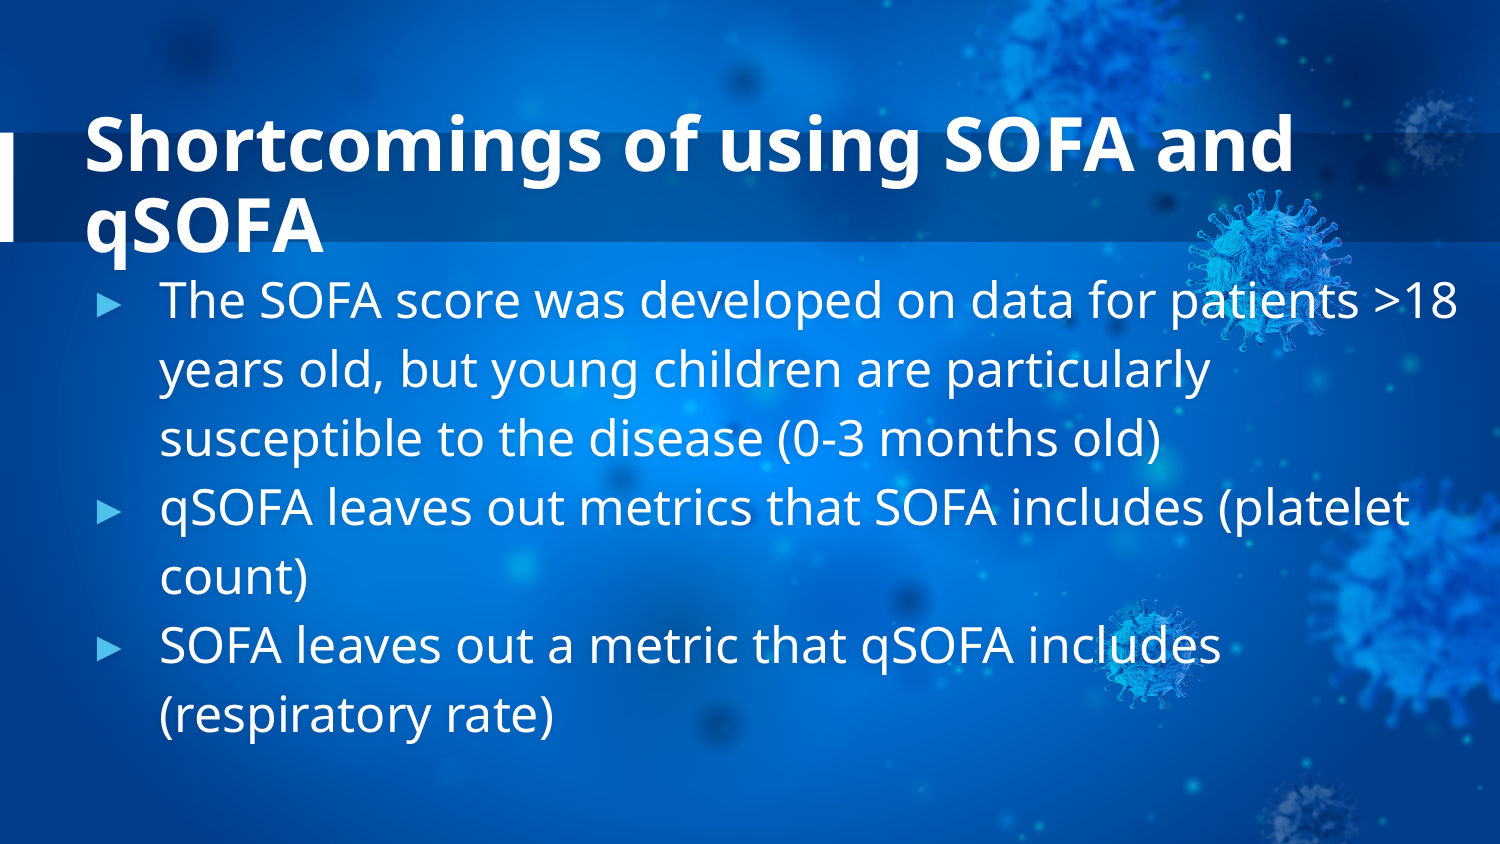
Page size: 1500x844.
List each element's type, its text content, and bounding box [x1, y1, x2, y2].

picture [0, 0, 1500, 844]
list The SOFA score was developed on data for patients >18 years old, but young children are particularly susceptible to the disease (0-3 months old) qSOFA leaves out metrics that SOFA includes (platelet count) SOFA leaves out a metric that qSOFA includes (respiratory rate) [84, 259, 1472, 831]
title Shortcomings of using SOFA and qSOFA [84, 132, 1461, 242]
